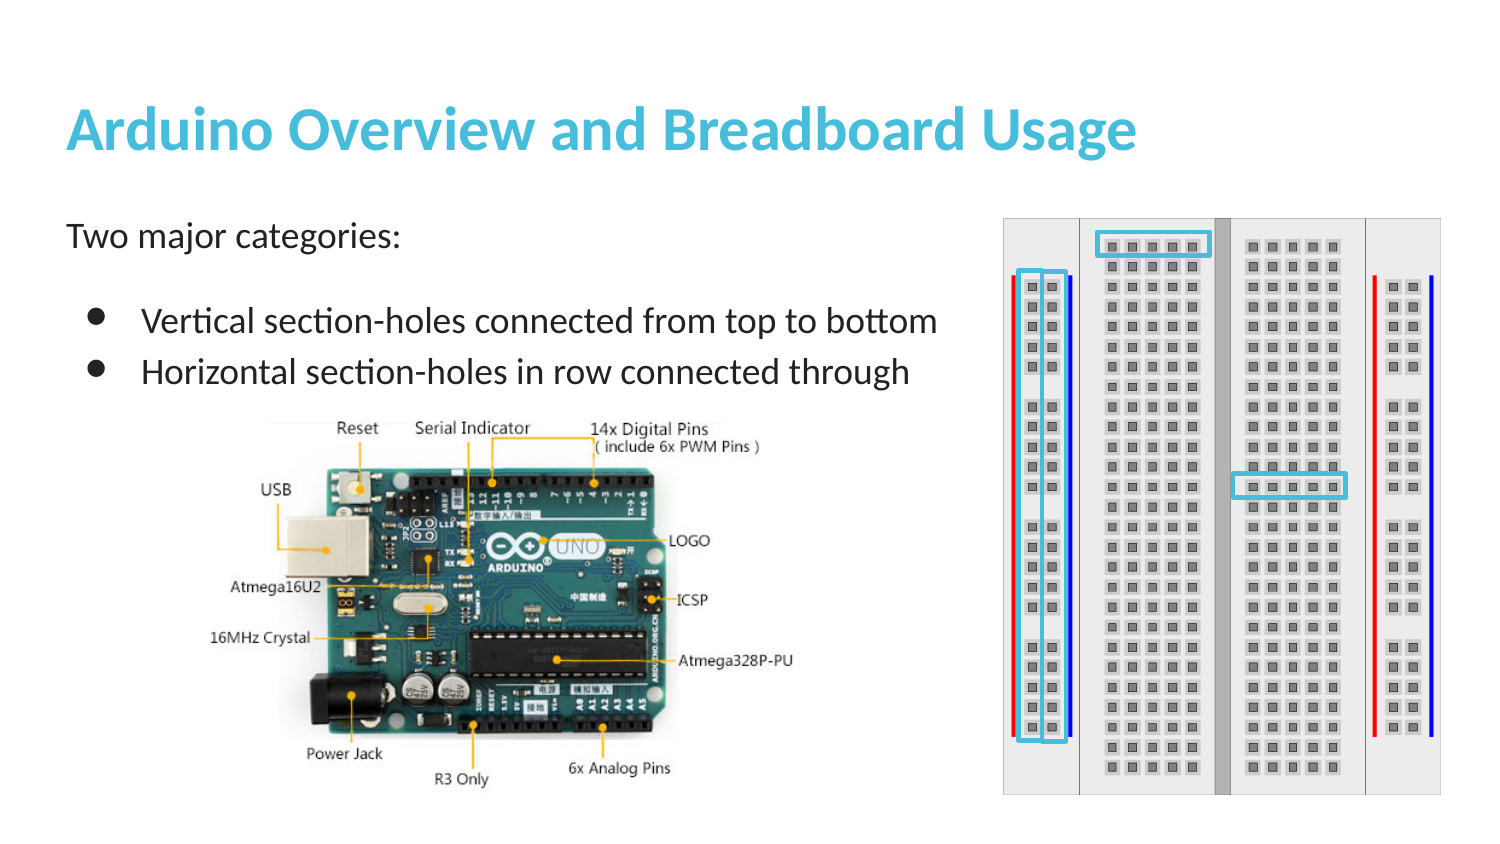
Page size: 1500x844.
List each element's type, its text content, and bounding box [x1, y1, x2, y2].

list Two major categories: Vertical section-holes connected from top to bottom Horizontal section-holes in row connected through [51, 189, 1449, 750]
title Arduino Overview and Breadboard Usage [51, 72, 1449, 167]
picture [181, 400, 817, 817]
picture [1003, 218, 1441, 795]
